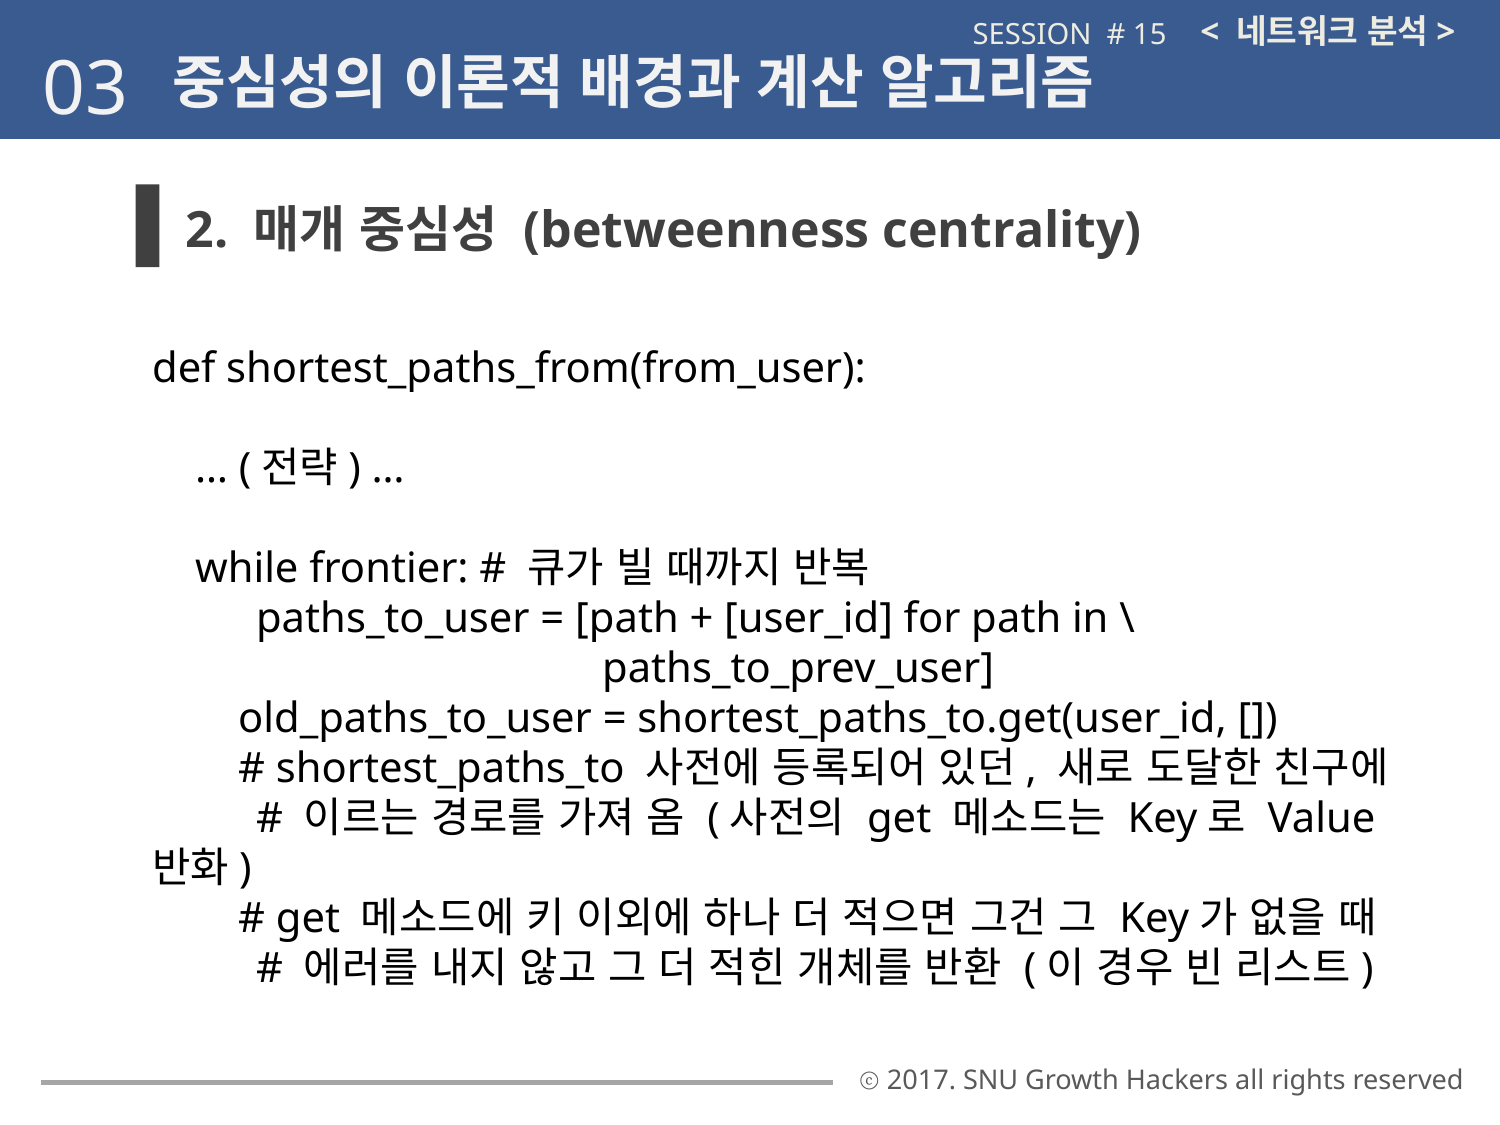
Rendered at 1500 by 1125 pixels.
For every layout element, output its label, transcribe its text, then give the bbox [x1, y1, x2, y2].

text_box 03 [27, 32, 144, 138]
text_box 중심성의 이론적 배경과 계산 알고리즘 [158, 37, 1300, 123]
text_box def shortest_paths_from(from_user): … (전략) … while frontier: # 큐가 빌 때까지 반복 paths_to_user = [path + [user_id] for path in \ paths_to_prev_user] old_paths_to_user = shortest_paths_to.get(user_id, []) # shortest_paths_to 사전에 등록되어 있던, 새로 도달한 친구에 # 이르는 경로를 가져 옴 (사전의 get 메소드는 Key로 Value 반화) # get 메소드에 키 이외에 하나 더 적으면 그건 그 Key가 없을 때 # 에러를 내지 않고 그 더 적힌 개체를 반환 (이 경우 빈 리스트) [137, 325, 1469, 1000]
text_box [938, 2, 1469, 59]
text_box [0, 0, 1500, 139]
text_box 2. 매개 중심성 (betweenness centrality) [171, 189, 1388, 265]
text_box ⓒ 2017. SNU Growth Hackers all rights reserved [844, 1055, 1495, 1103]
text_box [134, 182, 161, 269]
